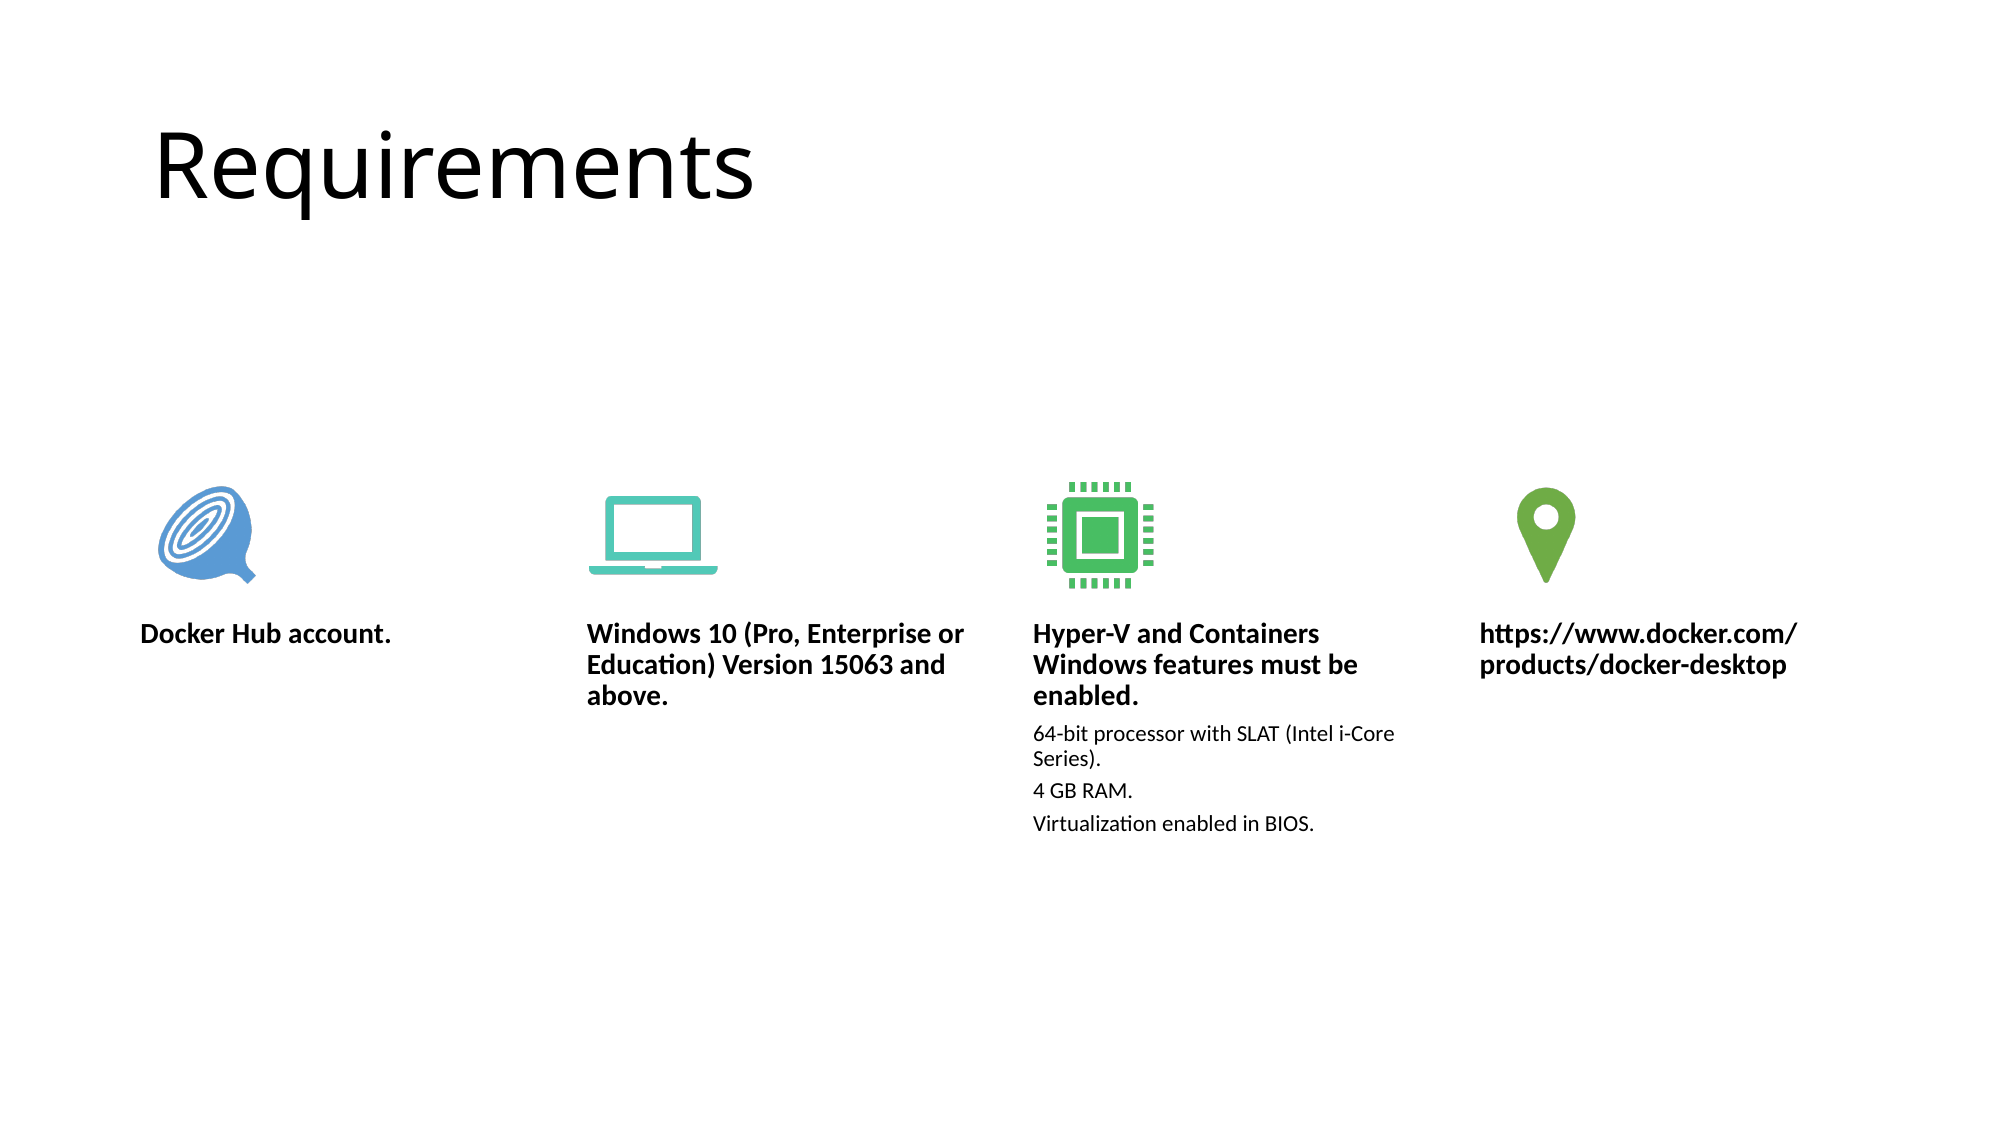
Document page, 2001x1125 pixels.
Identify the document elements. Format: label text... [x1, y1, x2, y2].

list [137, 299, 1863, 1014]
title Requirements [137, 59, 1863, 278]
